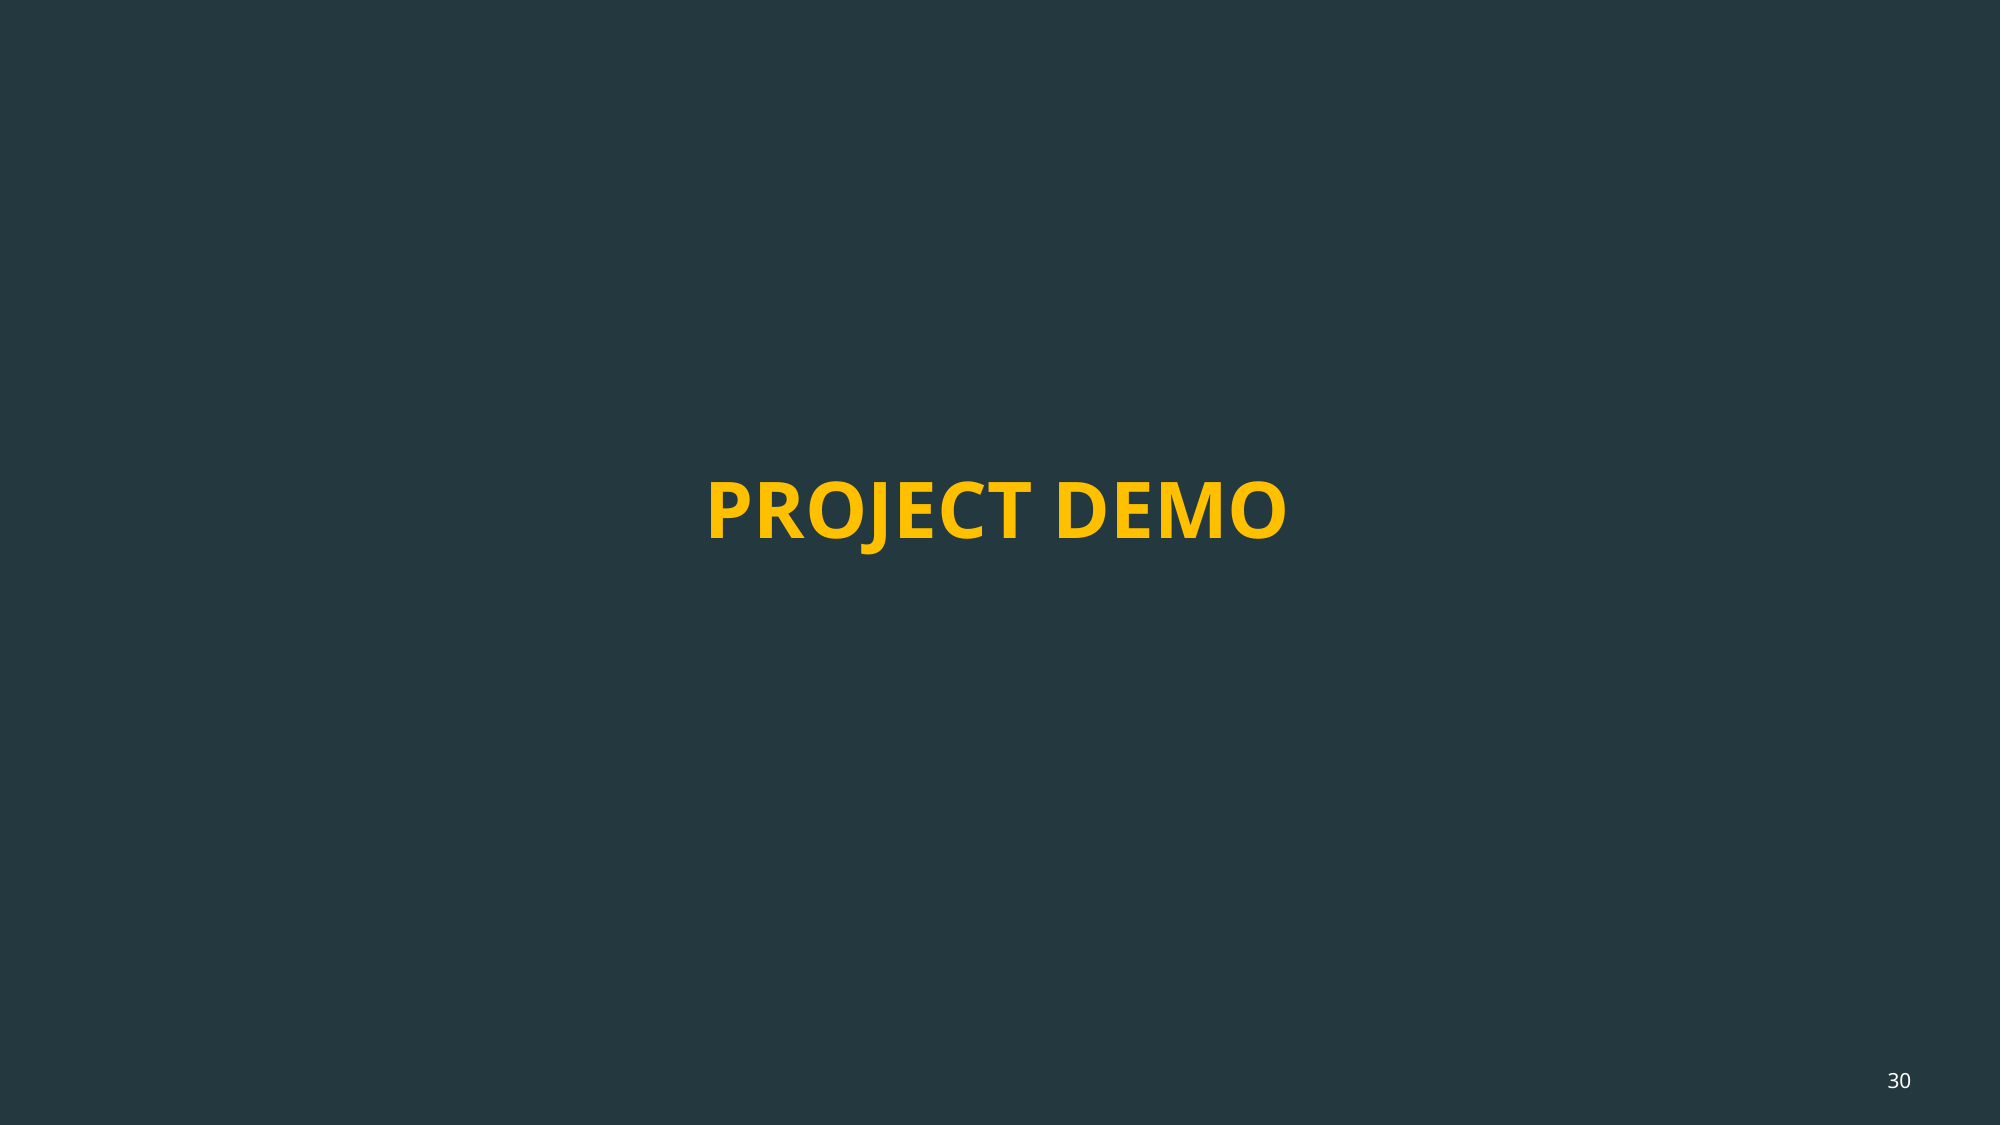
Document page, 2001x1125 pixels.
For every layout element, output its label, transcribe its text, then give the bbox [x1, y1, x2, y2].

slide_number ‹#› [1549, 1050, 1912, 1111]
title PROJECT DEMO [42, 454, 1953, 563]
